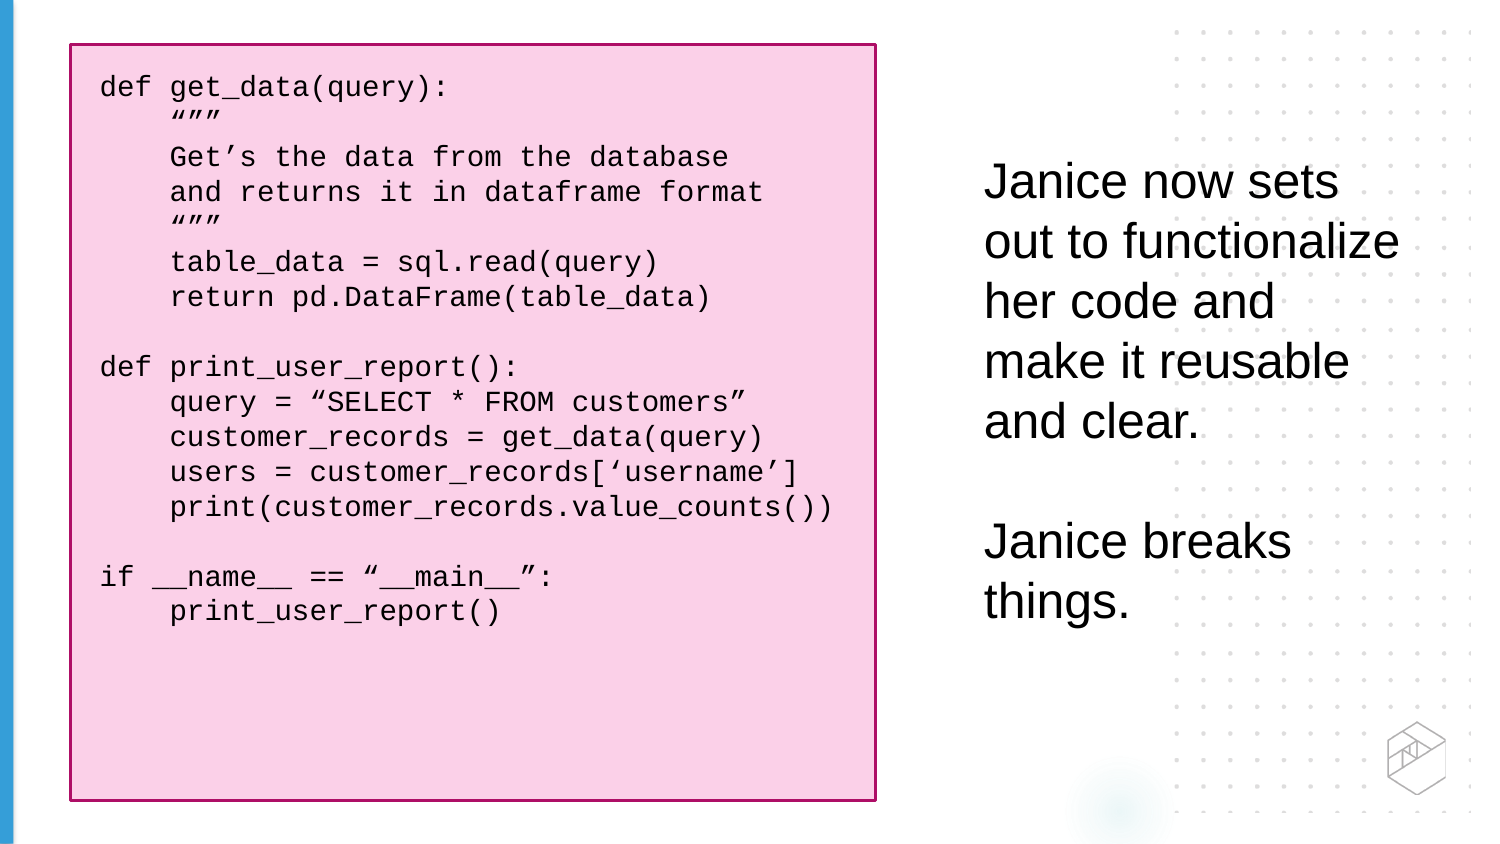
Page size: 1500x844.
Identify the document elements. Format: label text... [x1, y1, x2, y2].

text_box [69, 43, 877, 802]
picture [1058, 750, 1181, 844]
text_box Janice now sets out to functionalize her code and make it reusable and clear. Janice breaks things. [969, 140, 1421, 636]
text_box def get_data(query): “”” Get’s the data from the database and returns it in dataframe format “”” table_data = sql.read(query) return pd.DataFrame(table_data) def print_user_report(): query = “SELECT * FROM customers” customer_records = get_data(query) users = customer_records[‘username’] print(customer_records.value_counts()) if __name__ == “__main__”: print_user_report() [84, 59, 852, 635]
